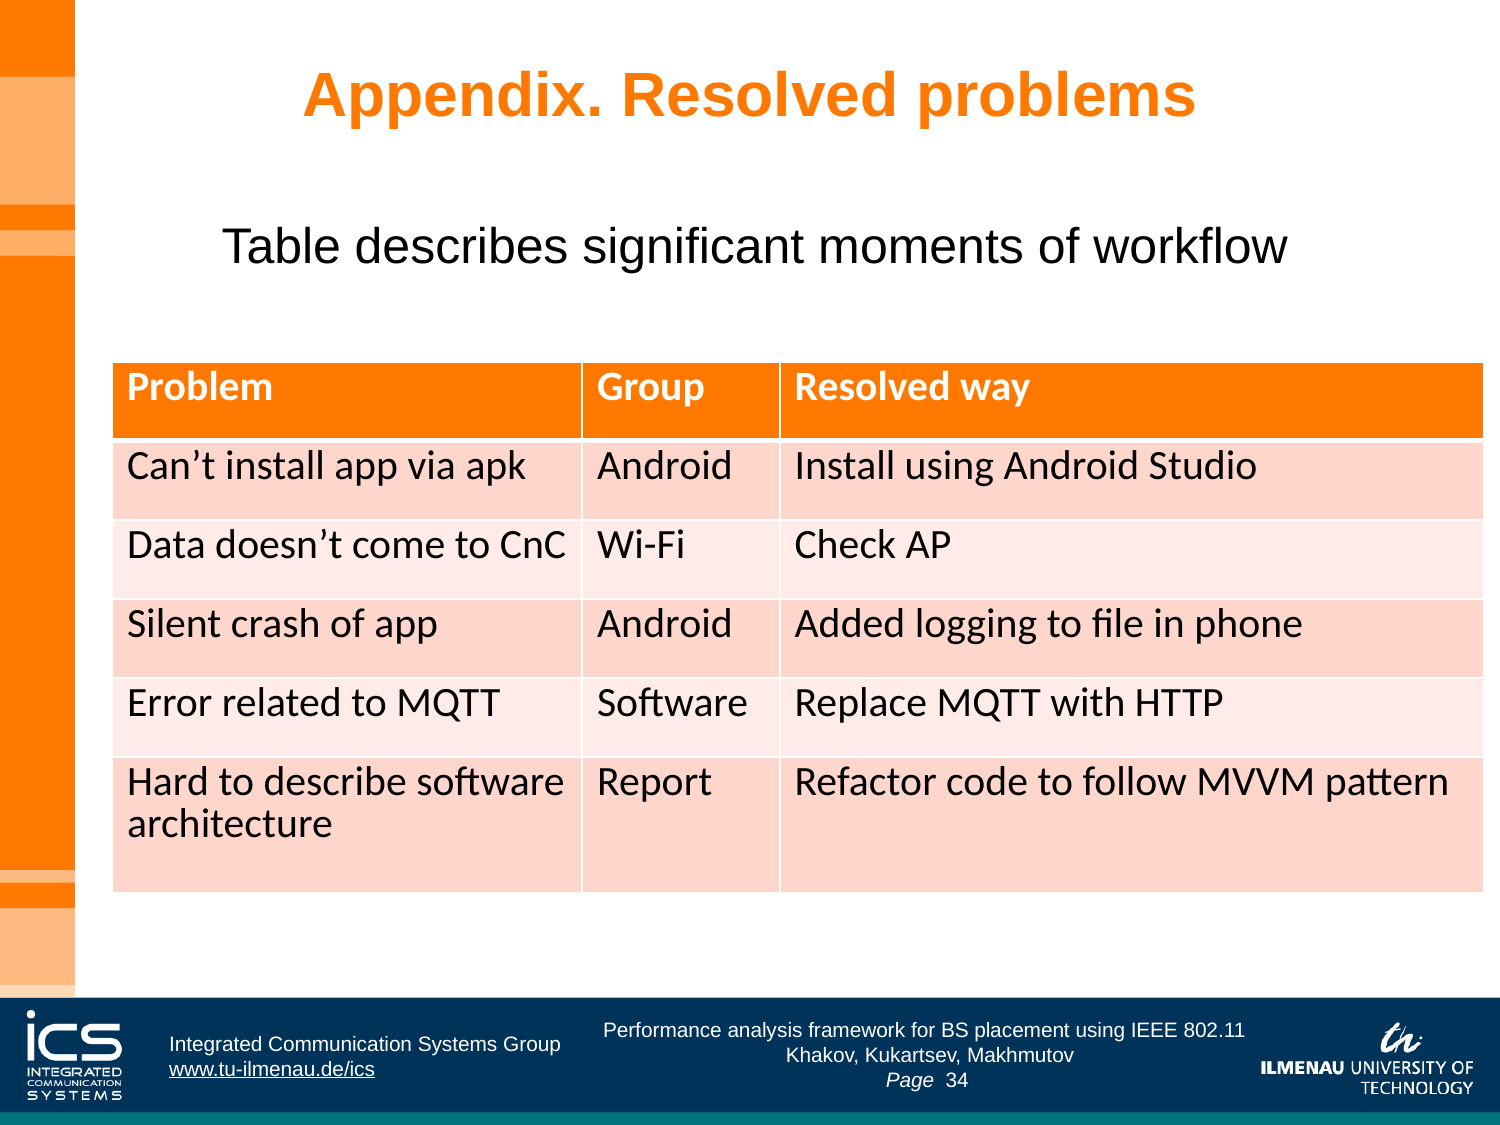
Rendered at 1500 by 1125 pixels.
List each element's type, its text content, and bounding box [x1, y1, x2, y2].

table_cell Android [583, 443, 779, 519]
table_cell Data doesn’t come to CnC [113, 521, 581, 598]
table_cell Error related to MQTT [113, 679, 581, 756]
table_cell Replace MQTT with HTTP [781, 679, 1483, 756]
title Appendix. Resolved problems [75, 45, 1425, 138]
table_cell Software [583, 679, 779, 756]
table_header Resolved way [781, 363, 1483, 438]
table_cell Install using Android Studio [781, 443, 1483, 519]
table_cell Wi-Fi [583, 521, 779, 598]
table_header Group [583, 363, 779, 438]
table_cell Android [583, 600, 779, 677]
table_cell Hard to describe software architecture [113, 758, 581, 892]
picture [23, 1009, 124, 1102]
table_cell Report [583, 758, 779, 892]
table_cell Check AP [781, 521, 1483, 598]
table_cell Refactor code to follow MVVM pattern [781, 758, 1483, 892]
list Table describes significant moments of workflow [206, 210, 1350, 289]
picture [1261, 1022, 1474, 1094]
table_header Problem [113, 363, 581, 438]
table_cell Silent crash of app [113, 600, 581, 677]
table_cell Added logging to file in phone [781, 600, 1483, 677]
table_cell Can’t install app via apk [113, 443, 581, 519]
